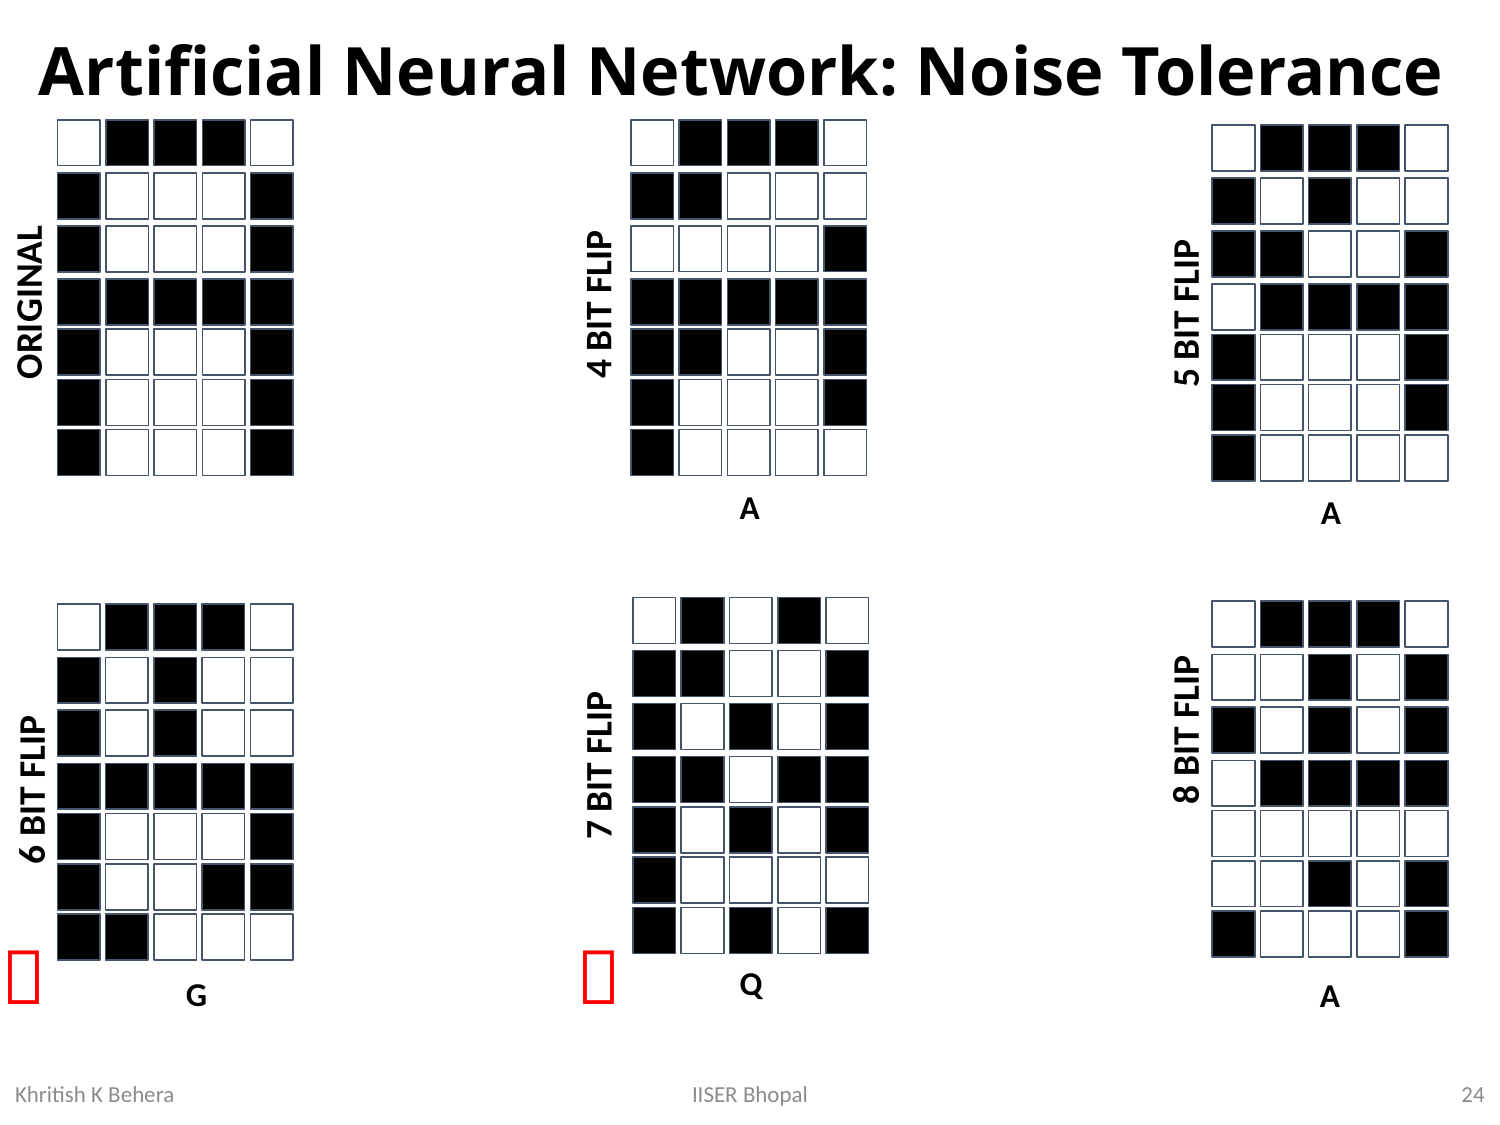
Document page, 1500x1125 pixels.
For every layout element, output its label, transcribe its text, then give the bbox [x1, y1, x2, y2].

text_box [1260, 334, 1303, 381]
text_box [679, 329, 722, 376]
text_box [1212, 178, 1255, 224]
text_box [153, 657, 197, 704]
text_box [250, 914, 293, 961]
text_box [60, 763, 100, 810]
text_box [679, 119, 722, 166]
text_box [826, 907, 869, 954]
text_box [202, 813, 245, 860]
text_box [826, 756, 869, 803]
text_box [775, 119, 819, 166]
text_box [633, 597, 676, 644]
text_box [1356, 707, 1400, 754]
text_box [727, 278, 770, 325]
text_box [105, 379, 149, 426]
text_box [105, 914, 149, 961]
text_box [679, 429, 722, 476]
text_box [105, 329, 149, 376]
text_box [250, 763, 293, 810]
text_box [1212, 860, 1255, 907]
text_box [154, 278, 197, 325]
text_box [250, 604, 293, 651]
text_box [823, 329, 867, 376]
text_box [1356, 231, 1400, 277]
text_box [681, 806, 724, 853]
text_box [1405, 384, 1448, 431]
text_box [202, 914, 245, 961]
text_box [681, 756, 724, 803]
text_box [729, 597, 773, 644]
text_box [826, 703, 869, 750]
text_box [729, 650, 773, 697]
text_box [826, 650, 869, 697]
text_box [1308, 284, 1352, 330]
text_box [1260, 434, 1303, 481]
text_box [679, 278, 722, 325]
text_box [57, 379, 101, 426]
text_box [729, 857, 773, 904]
text_box [1405, 284, 1448, 330]
text_box [681, 703, 724, 750]
text_box [250, 379, 294, 426]
text_box [250, 813, 293, 860]
text_box [202, 863, 245, 910]
text_box [1260, 860, 1303, 907]
text_box [1405, 810, 1448, 857]
text_box [57, 914, 100, 961]
text_box [1405, 125, 1448, 171]
text_box [153, 604, 197, 651]
text_box [1260, 284, 1303, 330]
text_box [1308, 810, 1352, 857]
text_box [1356, 384, 1400, 431]
text_box [57, 863, 100, 910]
text_box [1405, 434, 1448, 481]
text_box [1260, 231, 1303, 277]
text_box [1405, 654, 1448, 701]
text_box [154, 379, 197, 426]
footer IISER Bhopal [496, 1063, 1004, 1124]
text_box [633, 907, 676, 954]
text_box [1308, 384, 1352, 431]
text_box [630, 172, 674, 219]
text_box [1356, 760, 1400, 807]
text_box [1356, 284, 1400, 330]
text_box [105, 225, 149, 272]
text_box [57, 604, 100, 651]
text_box [1308, 911, 1352, 957]
text_box [1214, 654, 1255, 701]
text_box [250, 119, 294, 166]
text_box [1308, 125, 1352, 171]
text_box [777, 650, 821, 697]
text_box  [561, 921, 631, 1027]
text_box [823, 278, 867, 325]
text_box [154, 329, 197, 376]
text_box [633, 806, 676, 853]
text_box [1356, 654, 1400, 701]
slide_number Khritish K Behera [0, 1063, 338, 1124]
text_box [60, 710, 100, 757]
text_box [1356, 601, 1400, 648]
text_box [1214, 707, 1255, 754]
text_box [57, 119, 101, 166]
text_box [777, 703, 821, 750]
text_box [630, 278, 674, 325]
text_box [154, 119, 197, 166]
text_box [153, 914, 197, 961]
text_box [1260, 125, 1303, 171]
text_box [1308, 860, 1352, 907]
text_box [826, 597, 869, 644]
text_box [775, 329, 819, 376]
text_box [633, 857, 676, 904]
text_box [154, 225, 197, 272]
text_box [1356, 911, 1400, 957]
text_box [154, 429, 197, 476]
text_box [729, 756, 773, 803]
text_box [1308, 601, 1352, 648]
text_box A [1152, 967, 1500, 1022]
text_box [777, 907, 821, 954]
text_box [727, 379, 770, 426]
text_box [681, 650, 724, 697]
text_box [1308, 707, 1352, 754]
text_box [1405, 334, 1448, 381]
text_box [633, 703, 676, 750]
text_box G [57, 965, 374, 1021]
text_box [727, 119, 770, 166]
text_box [823, 119, 867, 166]
text_box [57, 329, 101, 376]
text_box [1405, 707, 1448, 754]
text_box [202, 429, 245, 476]
text_box [1214, 334, 1255, 381]
text_box [202, 710, 245, 757]
text_box [1356, 125, 1400, 171]
text_box [823, 225, 867, 272]
text_box [630, 225, 674, 272]
text_box [57, 429, 101, 476]
text_box [202, 604, 245, 651]
text_box ORIGINAL [0, 185, 57, 420]
text_box [153, 863, 197, 910]
text_box [1356, 810, 1400, 857]
text_box [105, 863, 149, 910]
text_box [1260, 707, 1303, 754]
text_box [1260, 384, 1303, 431]
text_box [630, 379, 674, 426]
text_box [250, 172, 294, 219]
text_box [823, 429, 867, 476]
text_box [153, 813, 197, 860]
text_box A [630, 479, 869, 534]
text_box [250, 657, 293, 704]
text_box [105, 119, 149, 166]
text_box [1212, 601, 1255, 648]
text_box [681, 857, 724, 904]
text_box [202, 278, 245, 325]
text_box [105, 278, 149, 325]
text_box [202, 225, 245, 272]
text_box [777, 597, 821, 644]
text_box [202, 329, 245, 376]
text_box [777, 806, 821, 853]
text_box [729, 806, 773, 853]
text_box [1405, 911, 1448, 957]
text_box [105, 657, 149, 704]
text_box [1212, 125, 1255, 171]
text_box [777, 857, 821, 904]
text_box [775, 429, 819, 476]
text_box [679, 225, 722, 272]
text_box [1212, 911, 1255, 957]
text_box [823, 172, 867, 219]
text_box 5 BIT FLIP [1154, 212, 1214, 403]
text_box [679, 172, 722, 219]
text_box [1356, 434, 1400, 481]
text_box A [1213, 483, 1448, 539]
text_box [153, 763, 197, 810]
text_box [1212, 434, 1255, 481]
text_box [775, 278, 819, 325]
text_box [1405, 601, 1448, 648]
text_box [105, 710, 149, 757]
text_box [727, 429, 770, 476]
text_box [1214, 760, 1255, 807]
text_box 4 BIT FLIP [566, 203, 627, 394]
text_box [57, 225, 101, 272]
text_box [1405, 760, 1448, 807]
text_box [250, 429, 294, 476]
text_box [1308, 760, 1352, 807]
text_box [630, 119, 674, 166]
text_box [250, 225, 294, 272]
text_box [153, 710, 197, 757]
text_box [57, 657, 100, 704]
text_box [105, 429, 149, 476]
text_box [727, 225, 770, 272]
text_box [1260, 178, 1303, 224]
text_box [57, 278, 101, 325]
text_box Q [633, 954, 869, 1010]
text_box [202, 657, 245, 704]
text_box [1405, 178, 1448, 224]
text_box [202, 763, 245, 810]
text_box [1214, 284, 1255, 330]
text_box [1260, 601, 1303, 648]
text_box 8 BIT FLIP [1154, 628, 1214, 820]
text_box [105, 172, 149, 219]
text_box [1405, 860, 1448, 907]
text_box [1308, 334, 1352, 381]
text_box [1212, 810, 1255, 857]
text_box [633, 650, 676, 697]
text_box [826, 806, 869, 853]
text_box [154, 172, 197, 219]
text_box [630, 329, 674, 376]
text_box [1212, 384, 1255, 431]
title Artificial Neural Network: Noise Tolerance [0, 1, 1500, 146]
text_box [1356, 334, 1400, 381]
text_box [775, 172, 819, 219]
text_box [60, 813, 100, 860]
text_box [202, 119, 245, 166]
text_box [727, 329, 770, 376]
text_box [630, 429, 674, 476]
text_box [105, 604, 149, 651]
text_box [1356, 178, 1400, 224]
text_box [681, 907, 724, 954]
text_box [250, 278, 294, 325]
text_box 7 BIT FLIP [566, 664, 627, 855]
text_box [250, 710, 293, 757]
text_box [777, 756, 821, 803]
text_box [775, 225, 819, 272]
text_box 6 BIT FLIP [0, 688, 60, 879]
text_box [202, 172, 245, 219]
text_box [727, 172, 770, 219]
text_box [202, 379, 245, 426]
text_box [823, 379, 867, 426]
text_box [105, 763, 149, 810]
text_box [681, 597, 724, 644]
text_box [1214, 231, 1255, 277]
text_box [1260, 760, 1303, 807]
text_box [1308, 654, 1352, 701]
text_box [775, 379, 819, 426]
text_box [1260, 911, 1303, 957]
text_box [57, 172, 101, 219]
text_box [679, 379, 722, 426]
text_box [1308, 231, 1352, 277]
text_box [826, 857, 869, 904]
text_box [1405, 231, 1448, 277]
text_box [250, 329, 294, 376]
text_box [1260, 654, 1303, 701]
text_box [633, 756, 676, 803]
text_box  [0, 921, 57, 1027]
text_box [250, 863, 293, 910]
text_box [1356, 860, 1400, 907]
text_box [729, 907, 773, 954]
slide_number 24 [1162, 1063, 1500, 1124]
text_box [1308, 434, 1352, 481]
text_box [1260, 810, 1303, 857]
text_box [1308, 178, 1352, 224]
text_box [729, 703, 773, 750]
text_box [105, 813, 149, 860]
